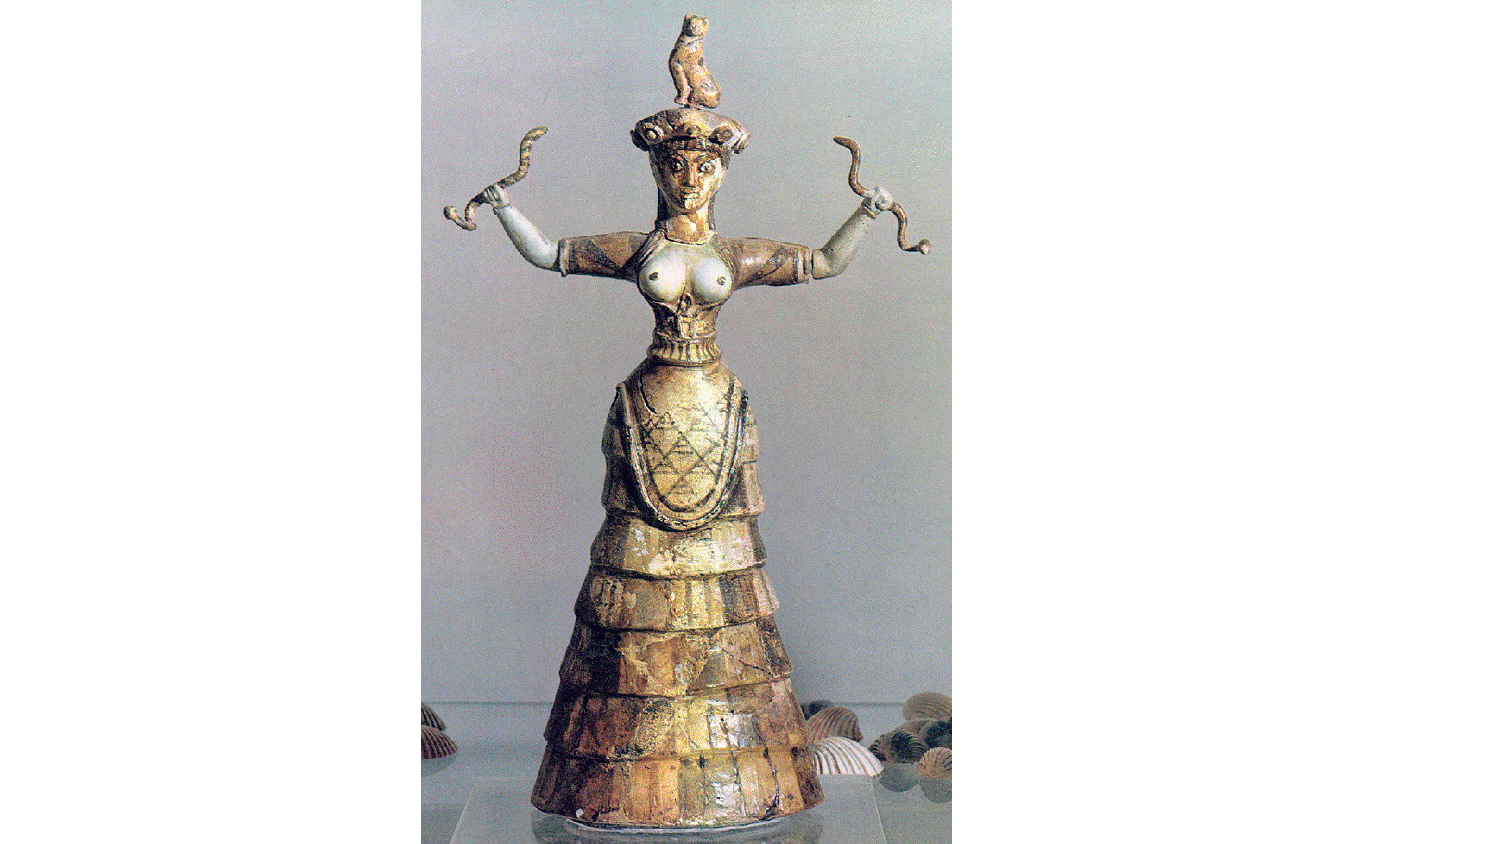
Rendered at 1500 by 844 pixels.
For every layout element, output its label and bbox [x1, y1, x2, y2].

picture [421, 0, 952, 844]
